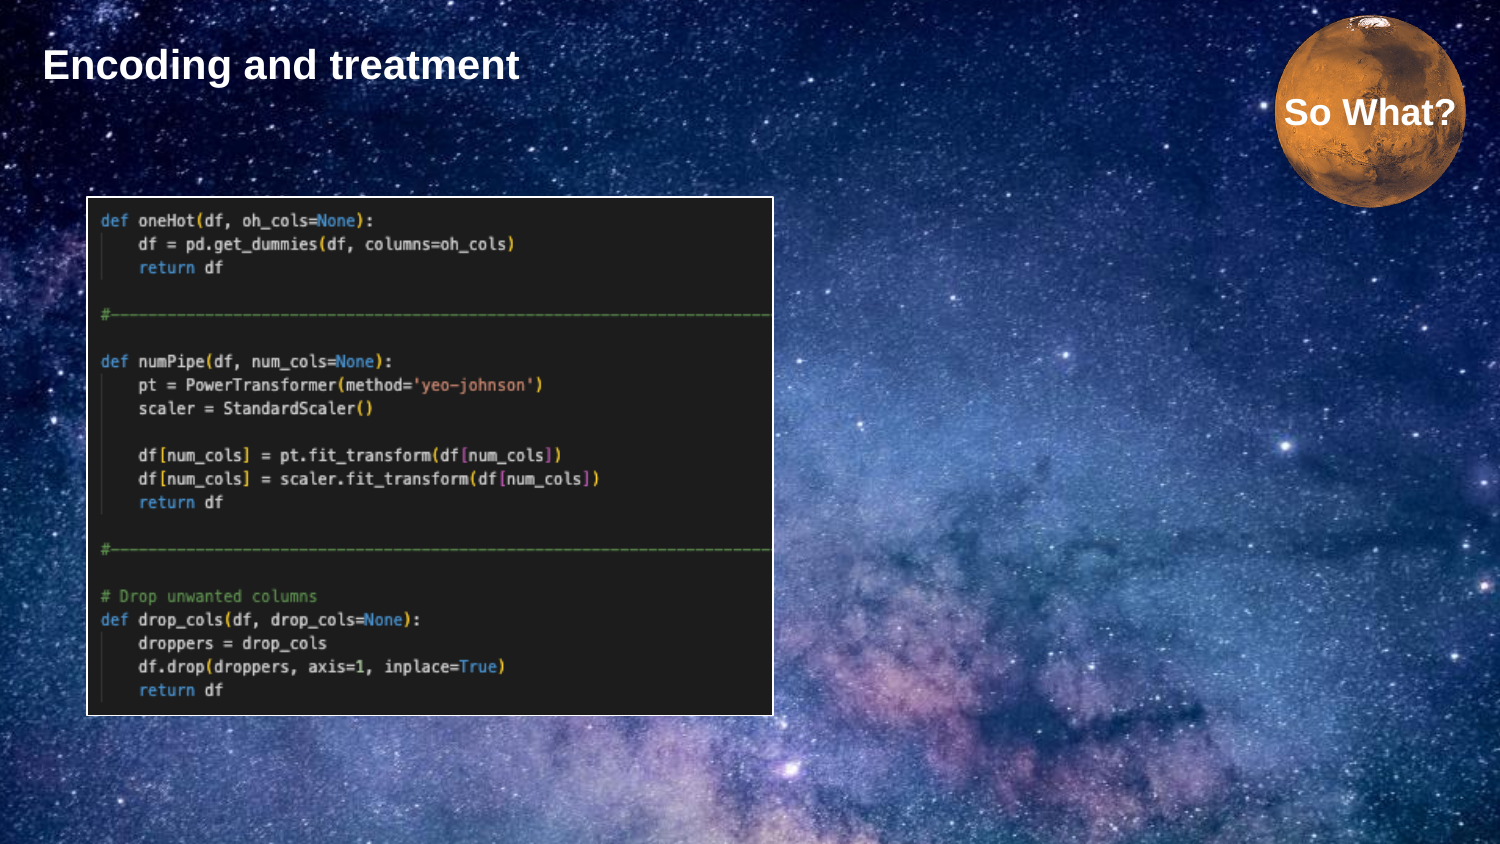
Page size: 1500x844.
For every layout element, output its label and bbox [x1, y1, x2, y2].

text_box [1220, 0, 1500, 224]
picture [0, 0, 1500, 844]
